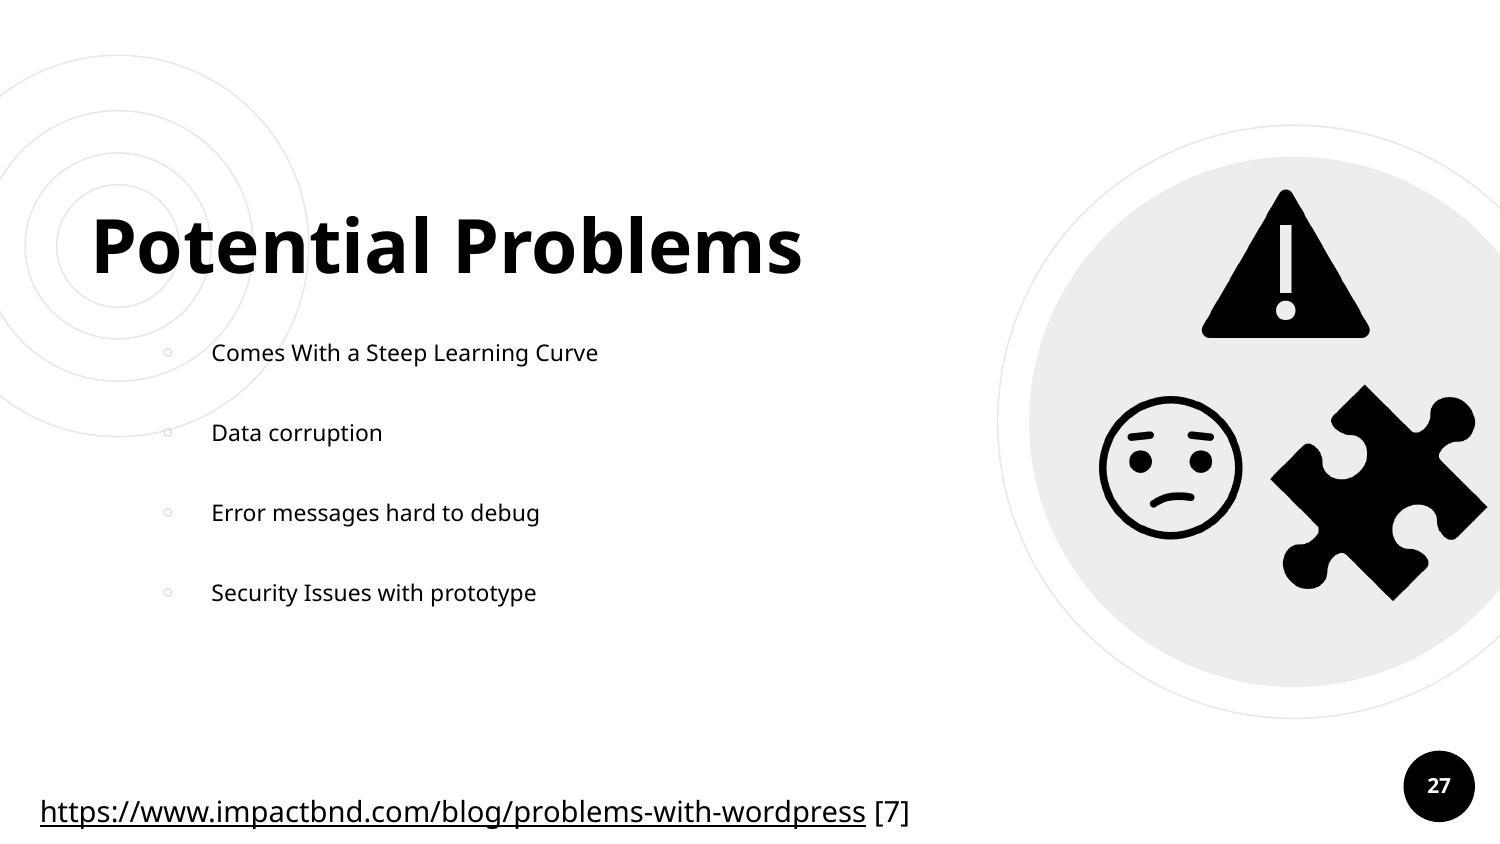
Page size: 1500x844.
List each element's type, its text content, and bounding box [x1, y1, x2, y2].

title Potential Problems [75, 191, 1187, 304]
list Comes With a Steep Learning Curve Data corruption Error messages hard to debug Security Issues with prototype [121, 323, 780, 754]
text_box https://www.impactbnd.com/blog/problems-with-wordpress [7] [25, 786, 1040, 841]
picture [1080, 367, 1500, 629]
picture [1192, 170, 1379, 358]
slide_number 27 [1403, 750, 1475, 823]
